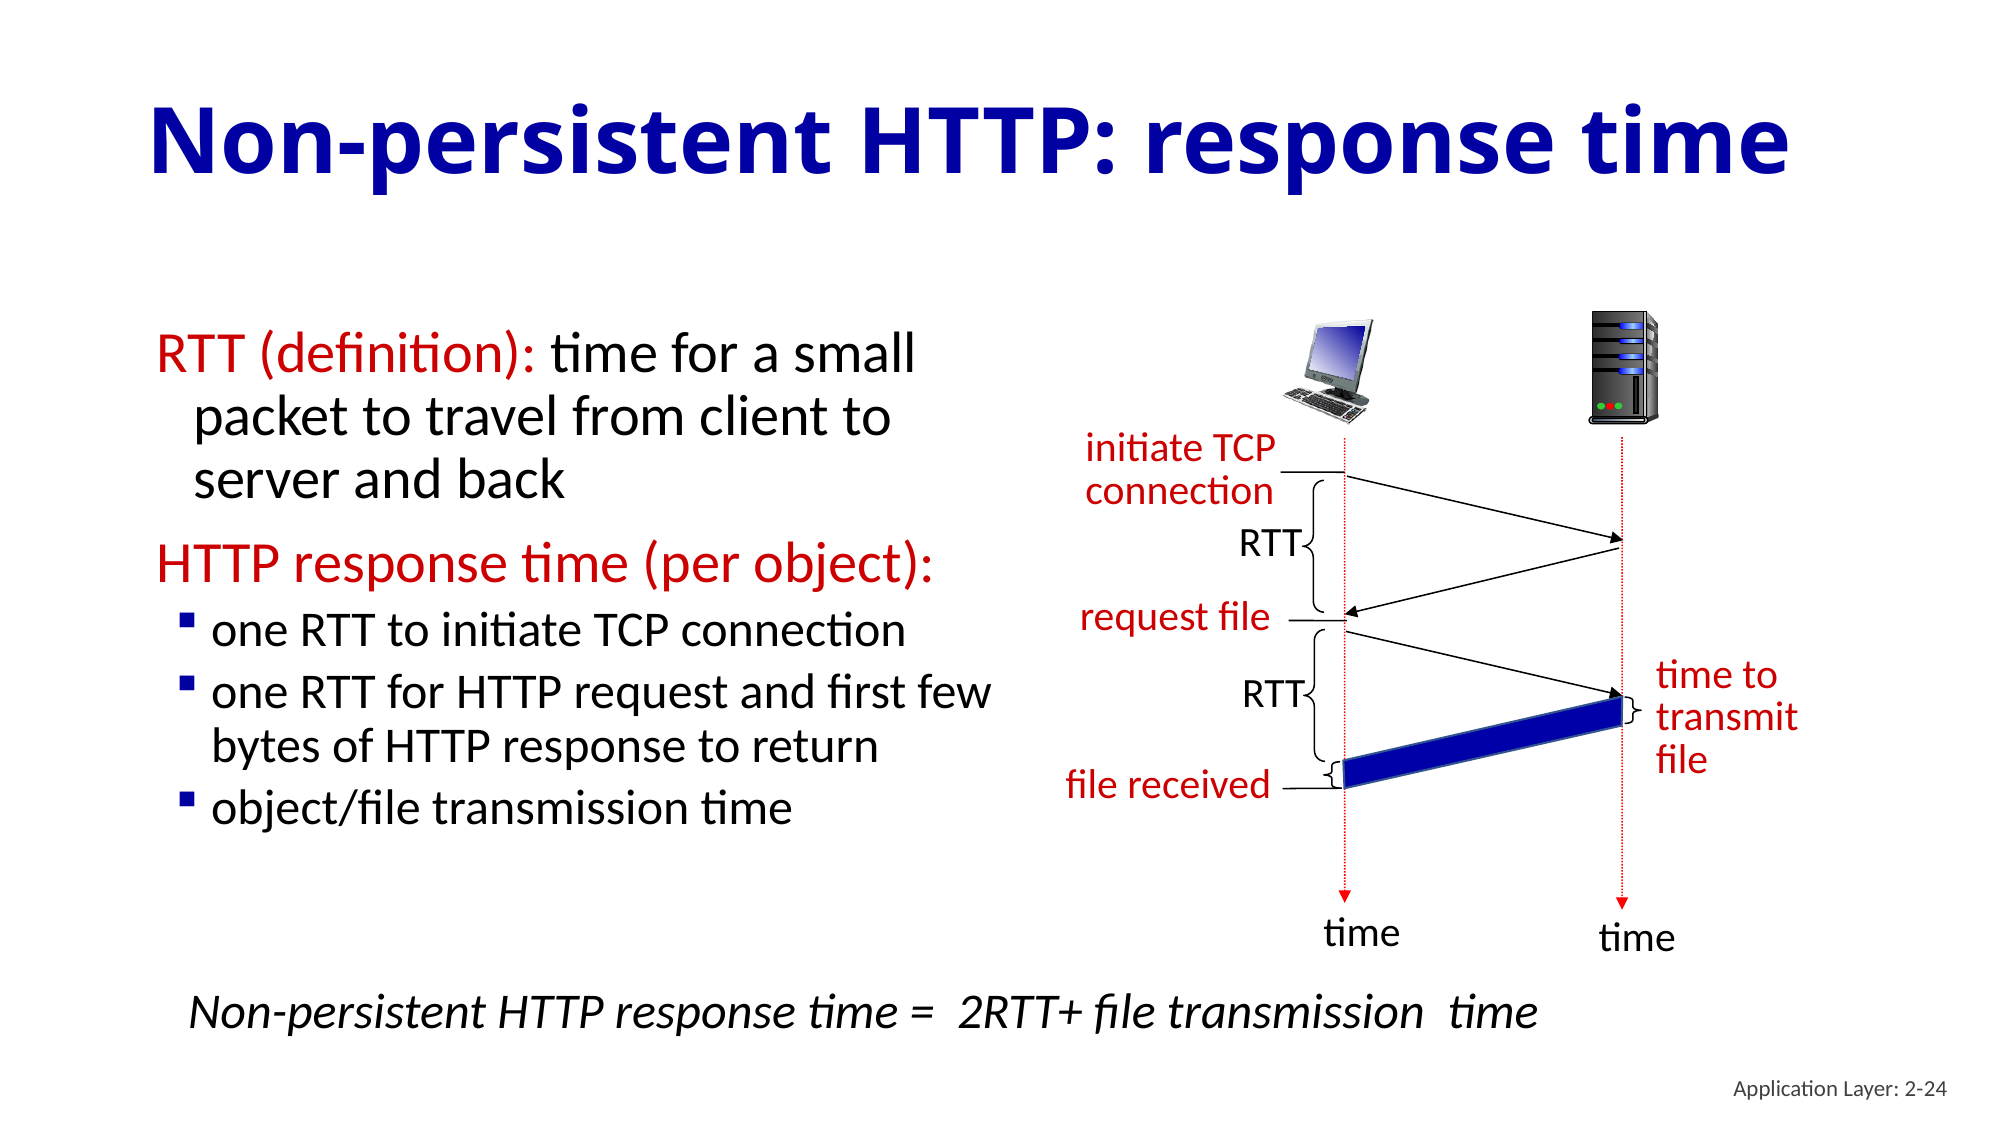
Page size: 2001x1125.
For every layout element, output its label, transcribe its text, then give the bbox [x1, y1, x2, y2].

text_box Non-persistent HTTP response time = 2RTT+ file transmission time [173, 971, 1692, 1091]
text_box initiate TCP connection [1070, 420, 1292, 520]
text_box RTT [1224, 515, 1318, 573]
text_box [1342, 695, 1624, 790]
text_box [1624, 697, 1641, 724]
text_box request file [1065, 588, 1389, 647]
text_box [1260, 314, 1376, 432]
text_box time [1308, 905, 1416, 963]
text_box RTT (definition): time for a small packet to travel from client to server and back HTTP response time (per object): one RTT to initiate TCP connection one RTT for HTTP request and first few bytes of HTTP response to return object/file transmission time [120, 314, 1054, 863]
text_box file received [1050, 757, 1322, 815]
text_box time [1583, 902, 1691, 967]
text_box [1323, 761, 1341, 789]
text_box RTT [1227, 666, 1321, 724]
text_box [1313, 480, 1324, 588]
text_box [1589, 311, 1659, 424]
text_box [1314, 629, 1325, 762]
text_box [1389, 641, 1622, 698]
text_box [1338, 890, 1351, 903]
text_box [1615, 895, 1629, 902]
text_box [1346, 476, 1624, 544]
title Non-persistent HTTP: response time [131, 70, 1856, 218]
slide_number Application Layer: 2-24 [1512, 1056, 1963, 1117]
text_box time to transmit file [1641, 647, 1824, 790]
